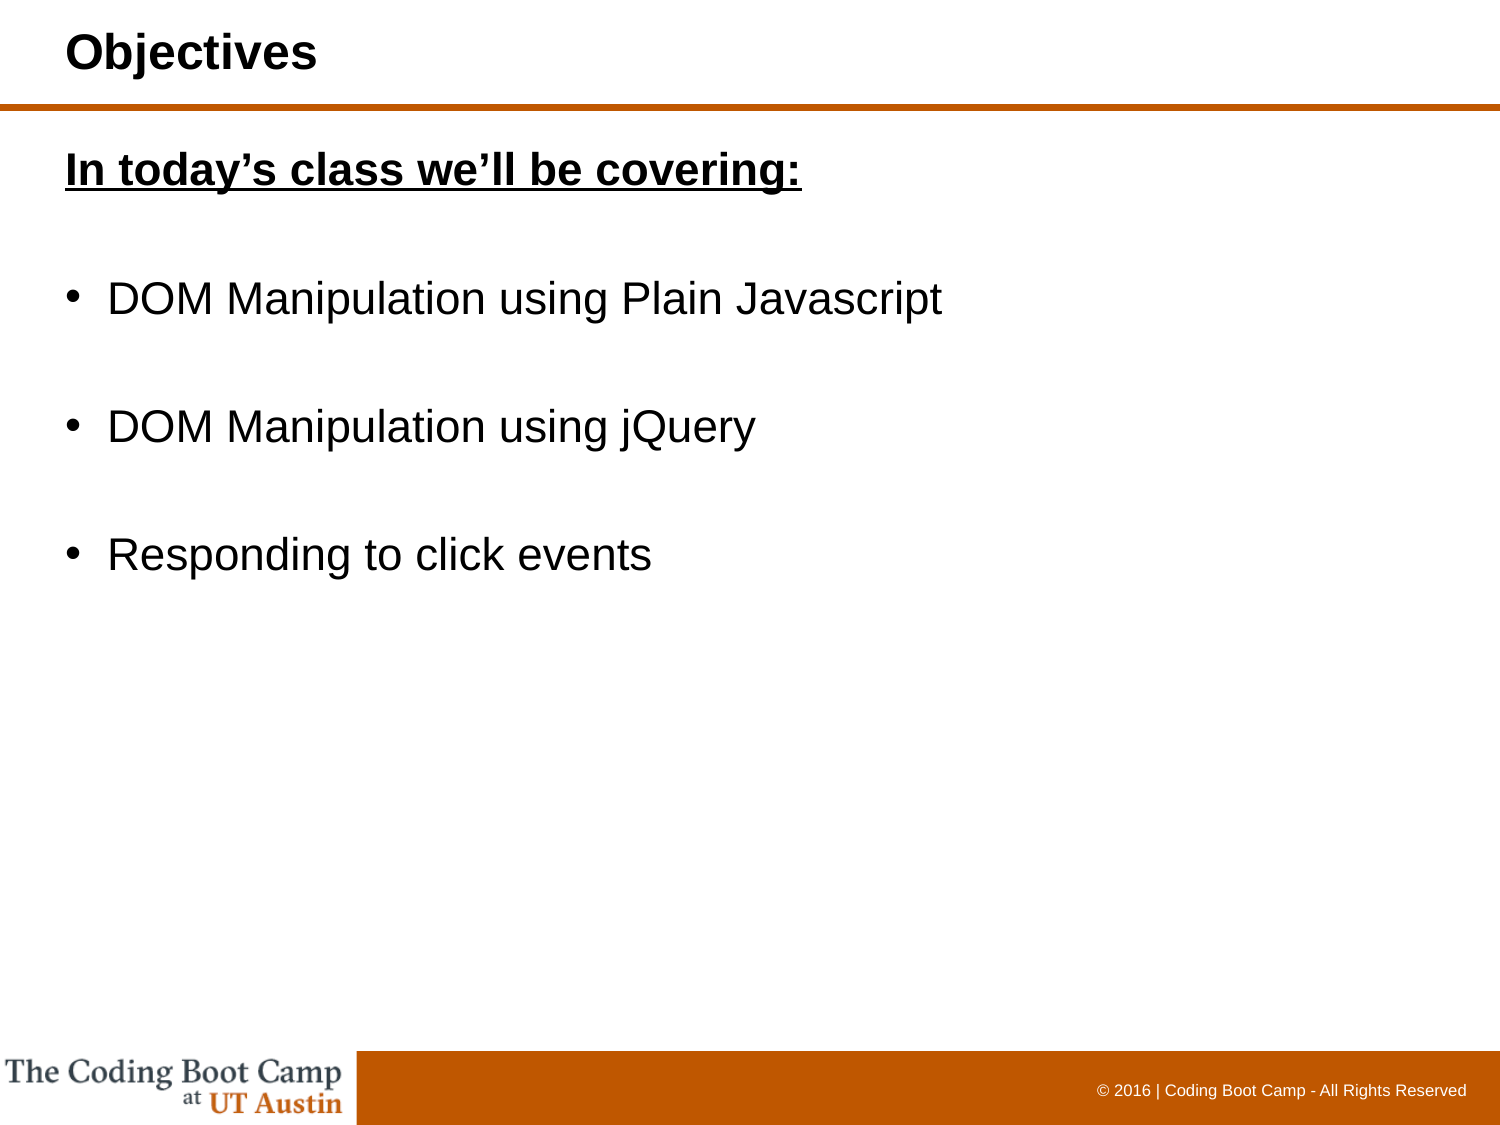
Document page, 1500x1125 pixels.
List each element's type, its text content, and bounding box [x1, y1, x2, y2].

title Objectives [50, 0, 948, 108]
text_box In today’s class we’ll be covering: DOM Manipulation using Plain Javascript DOM Manipulation using jQuery Responding to click events [49, 125, 1484, 1035]
picture [0, 1050, 357, 1125]
